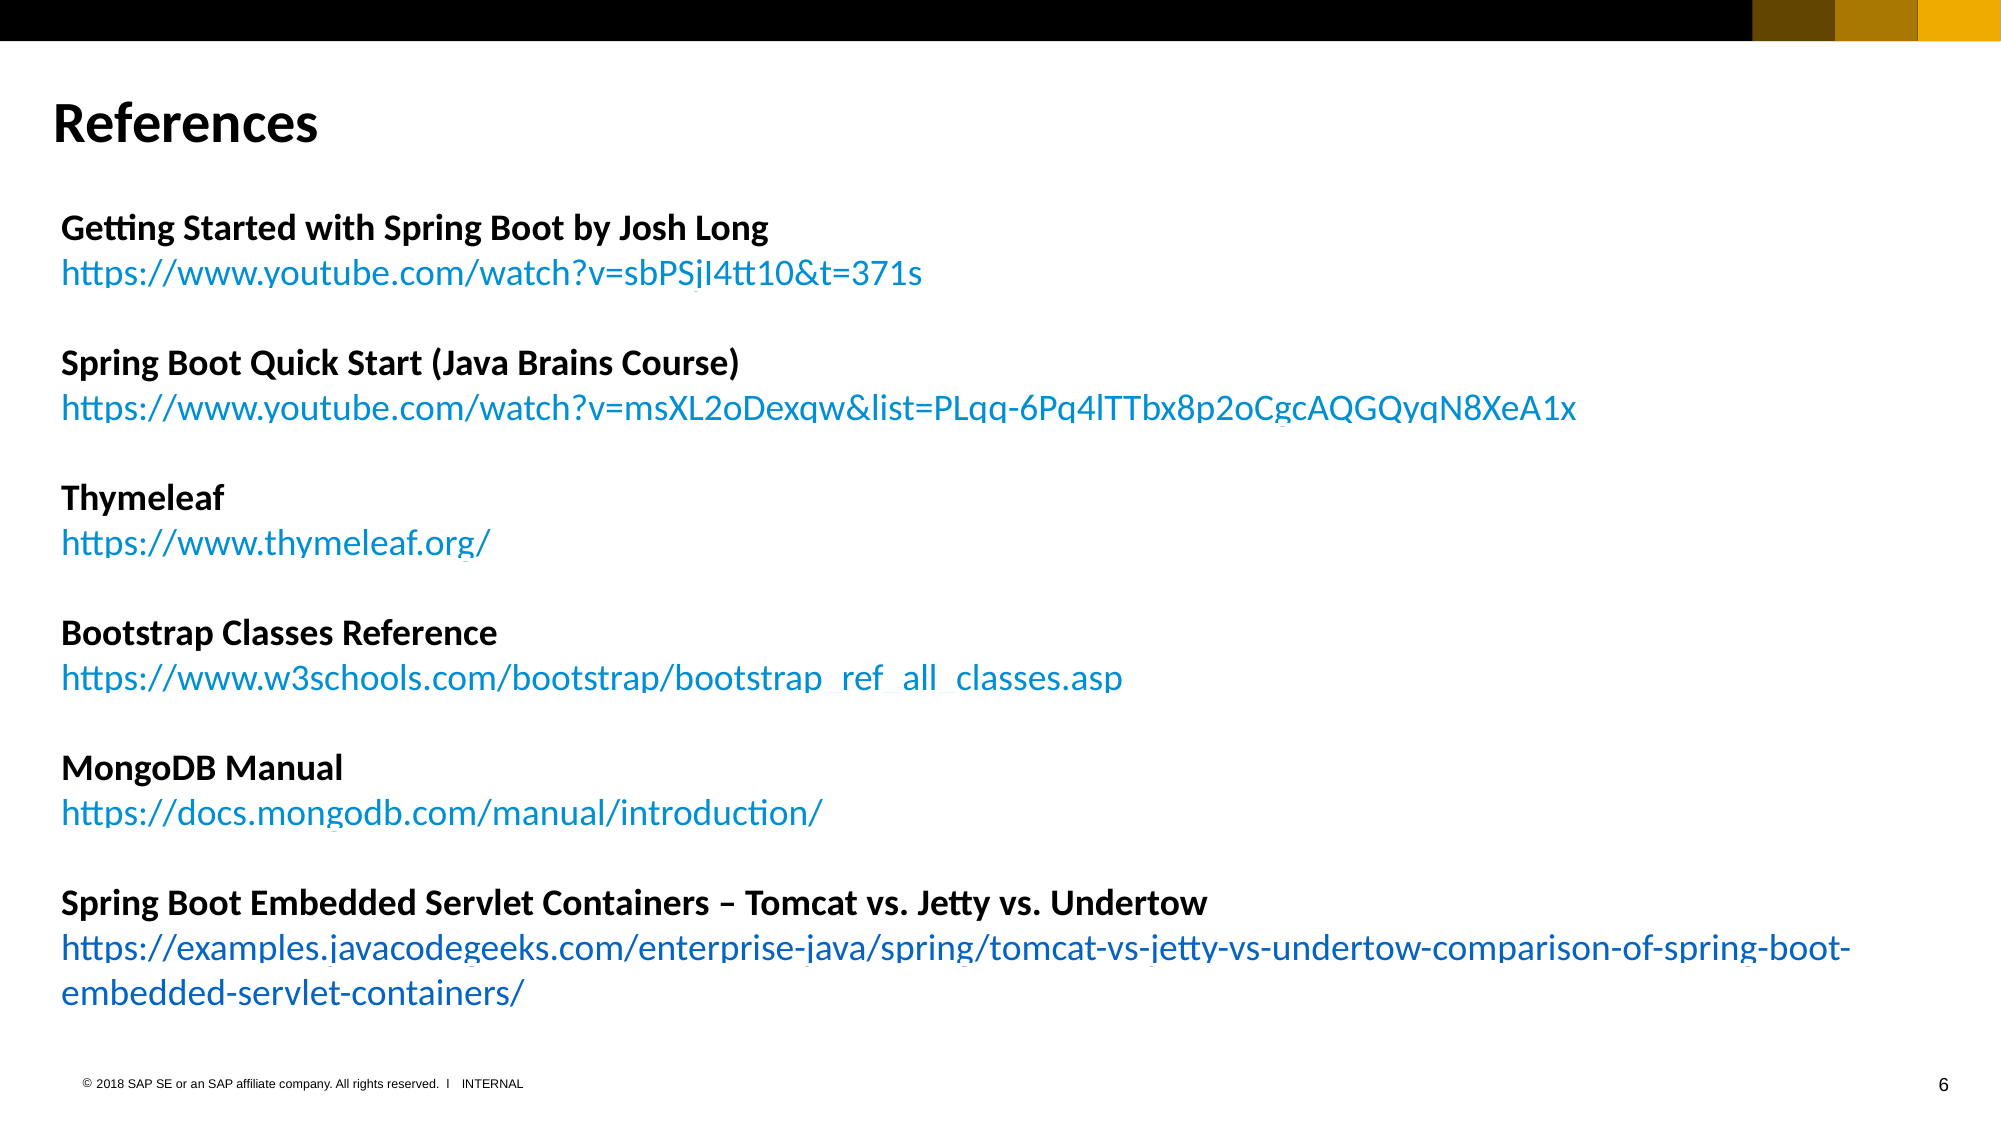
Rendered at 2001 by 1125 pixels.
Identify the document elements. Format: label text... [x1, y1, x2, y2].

text_box Getting Started with Spring Boot by Josh Long https://www.youtube.com/watch?v=sbPSjI4tt10&t=371s Spring Boot Quick Start (Java Brains Course) https://www.youtube.com/watch?v=msXL2oDexqw&list=PLqq-6Pq4lTTbx8p2oCgcAQGQyqN8XeA1x Thymeleaf https://www.thymeleaf.org/ Bootstrap Classes Reference https://www.w3schools.com/bootstrap/bootstrap_ref_all_classes.asp MongoDB Manual https://docs.mongodb.com/manual/introduction/ Spring Boot Embedded Servlet Containers – Tomcat vs. Jetty vs. Undertow https://examples.javacodegeeks.com/enterprise-java/spring/tomcat-vs-jetty-vs-undertow-comparison-of-spring-boot-embedded-servlet-containers/ [46, 196, 1939, 1021]
title References [54, 84, 1890, 156]
